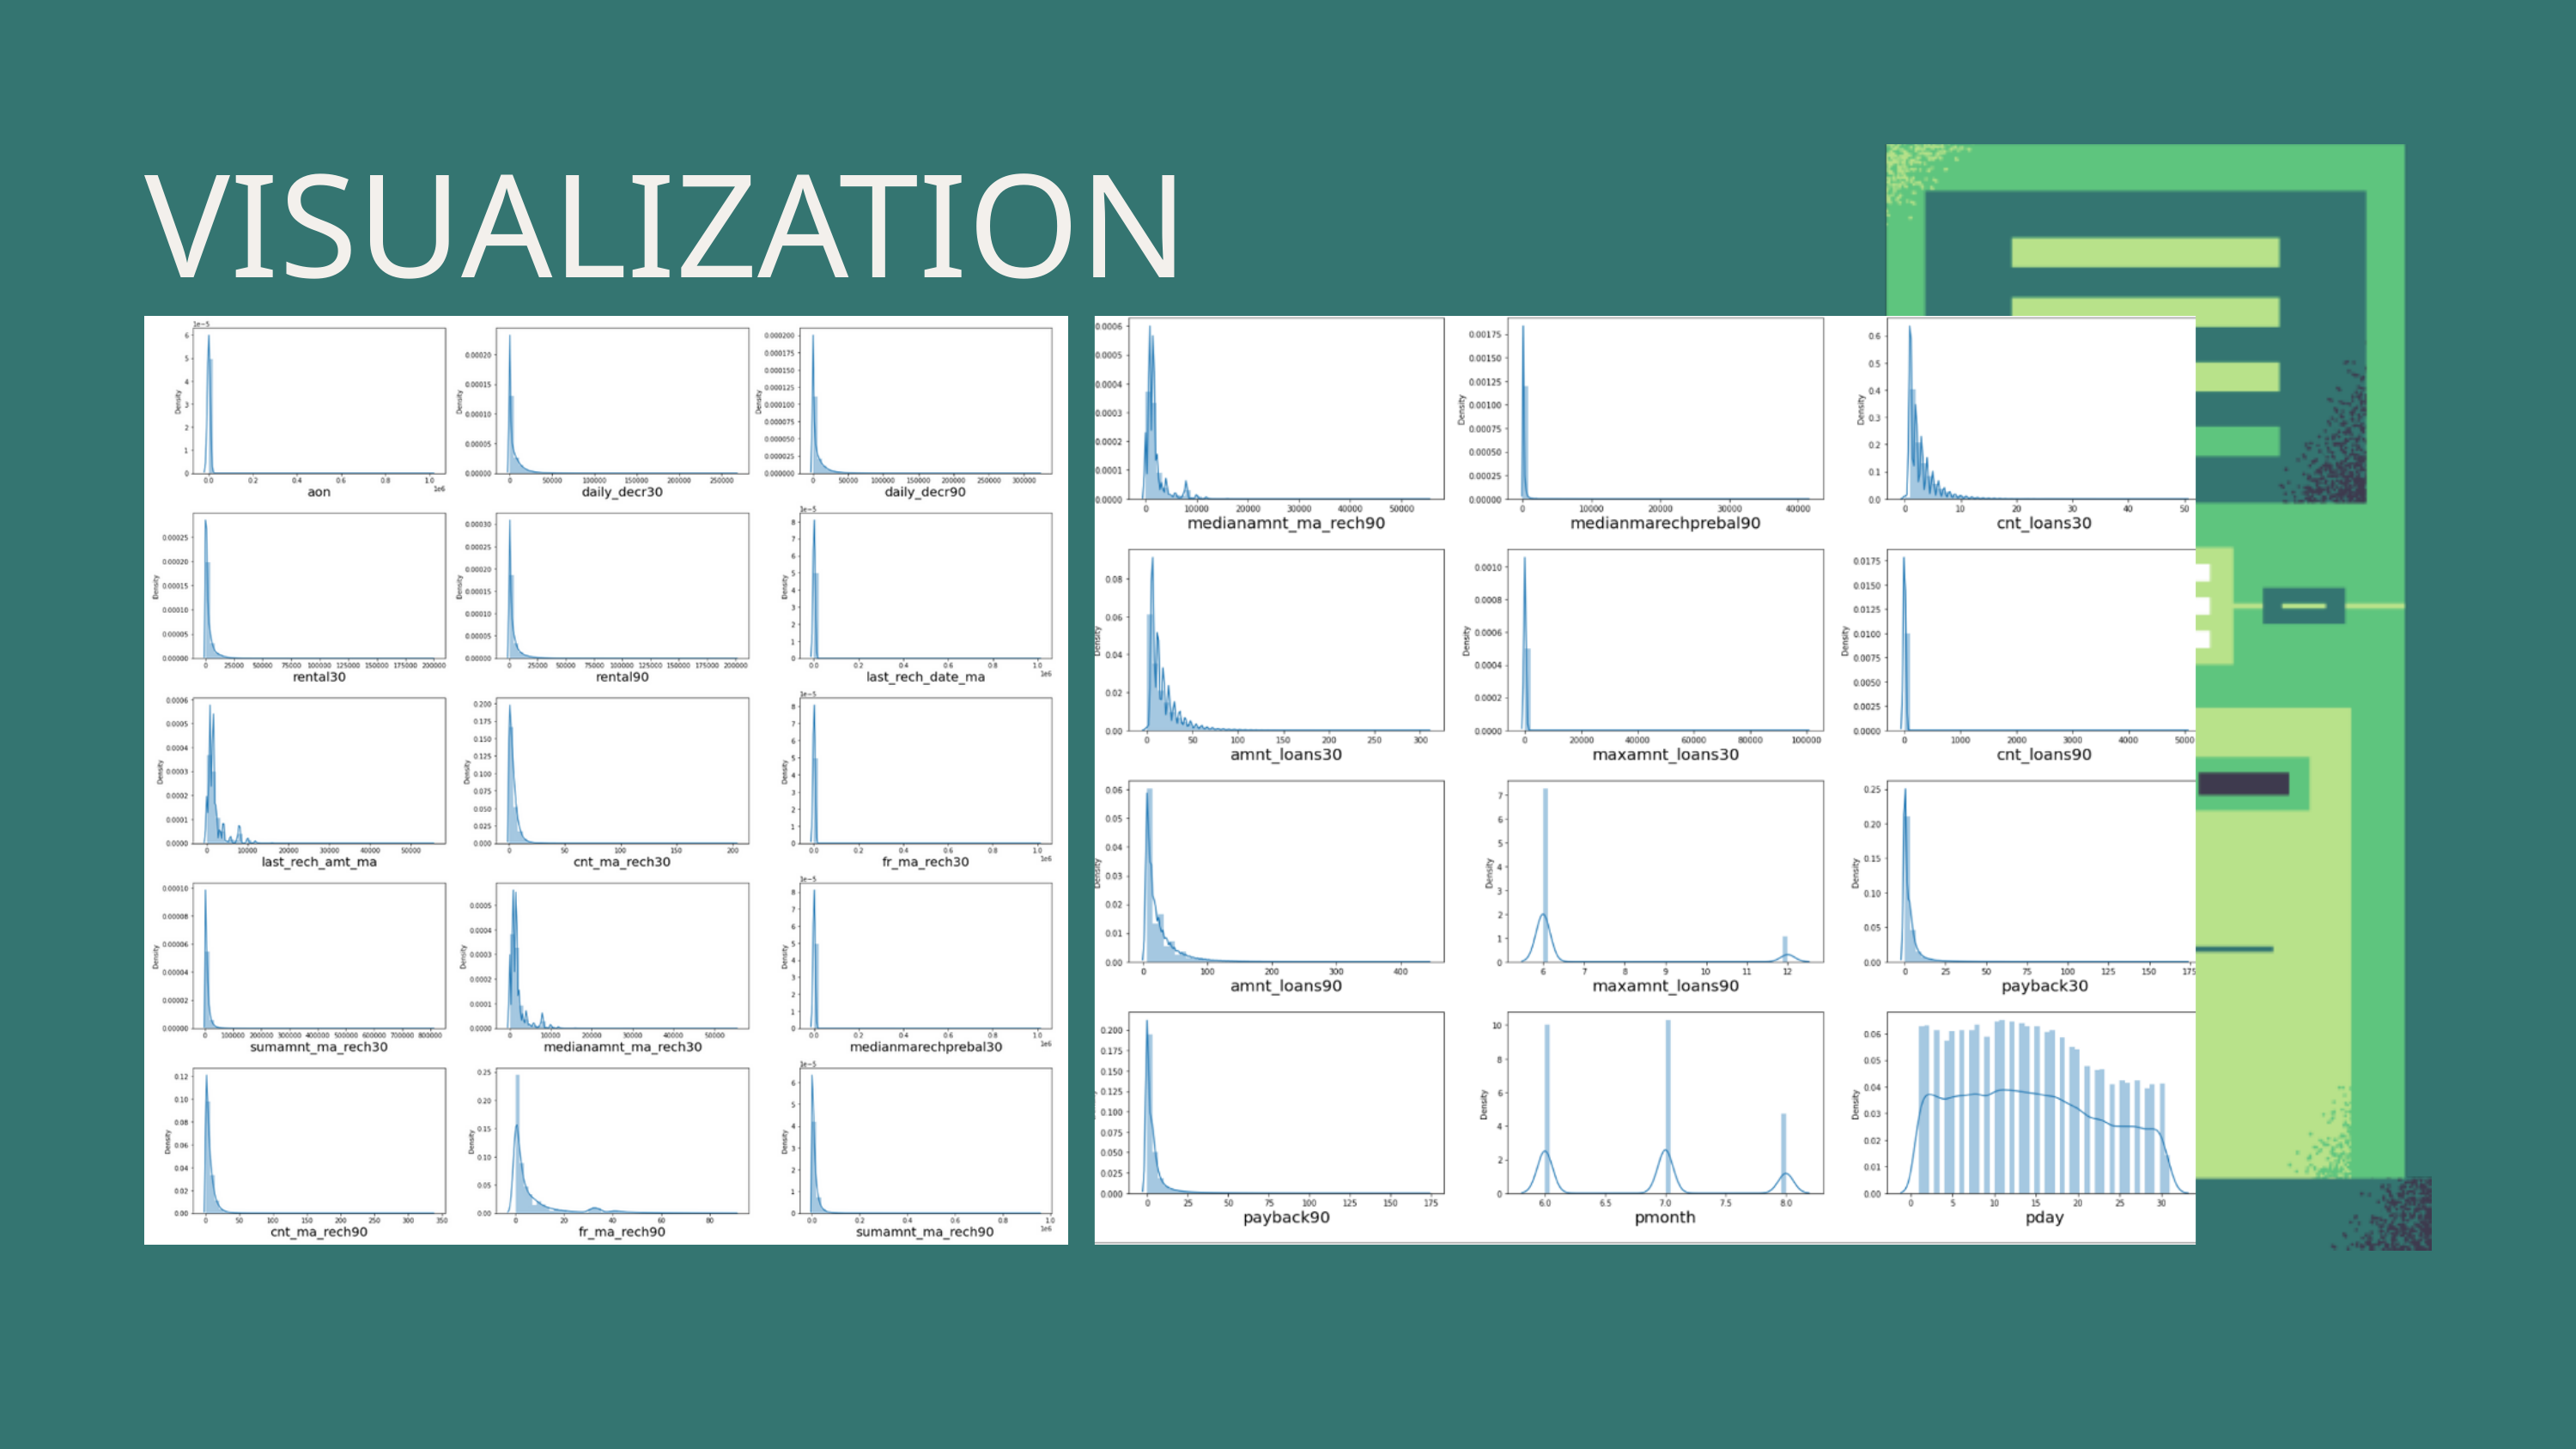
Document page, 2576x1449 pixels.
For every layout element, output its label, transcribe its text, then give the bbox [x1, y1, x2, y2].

picture [144, 315, 1068, 1245]
picture [1094, 144, 2432, 1251]
text_box VISUALIZATION [144, 168, 1645, 306]
